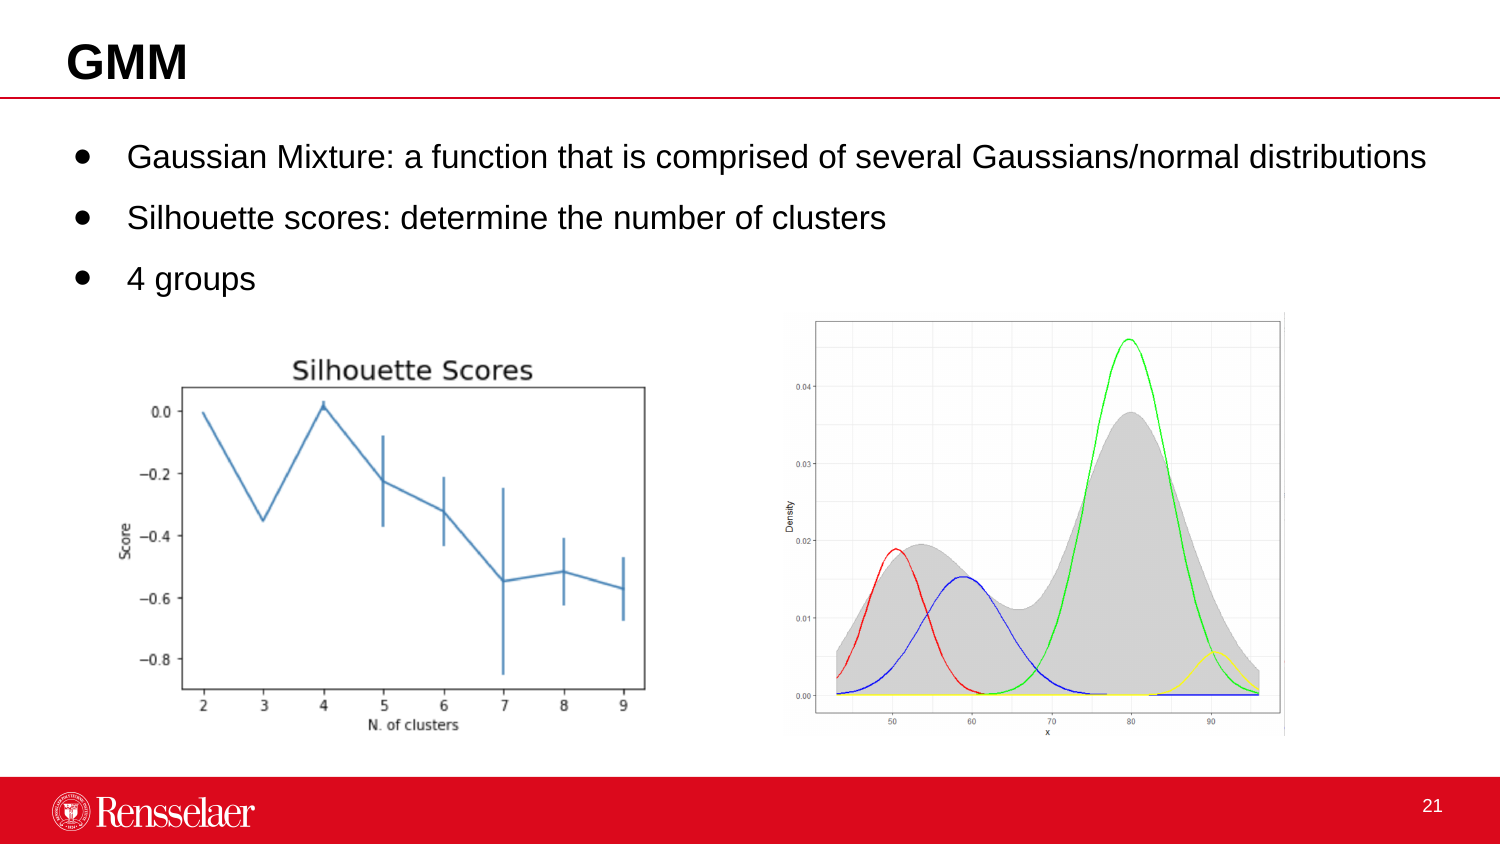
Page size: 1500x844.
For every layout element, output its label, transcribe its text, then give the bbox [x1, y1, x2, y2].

list Gaussian Mixture: a function that is comprised of several Gaussians/normal distributions Silhouette scores: determine the number of clusters 4 groups [36, 127, 1500, 353]
picture [52, 792, 255, 831]
picture [93, 352, 693, 745]
picture [783, 311, 1286, 736]
title GMM [51, 12, 1449, 107]
